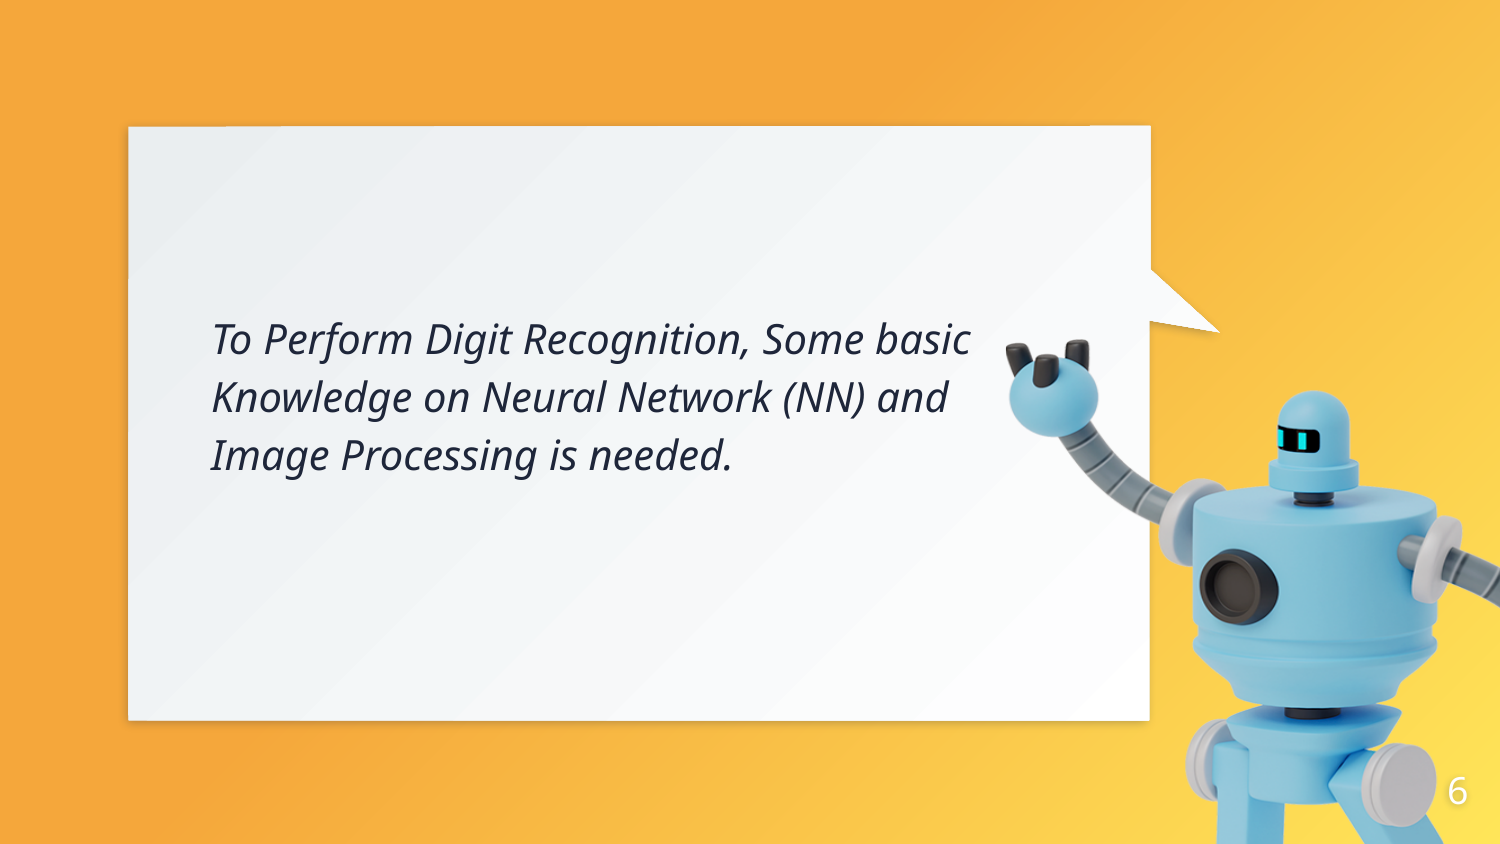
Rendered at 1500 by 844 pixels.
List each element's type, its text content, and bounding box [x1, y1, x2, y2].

list To Perform Digit Recognition, Some basic Knowledge on Neural Network (NN) and Image Processing is needed. [211, 305, 1006, 538]
picture [1005, 339, 1500, 844]
